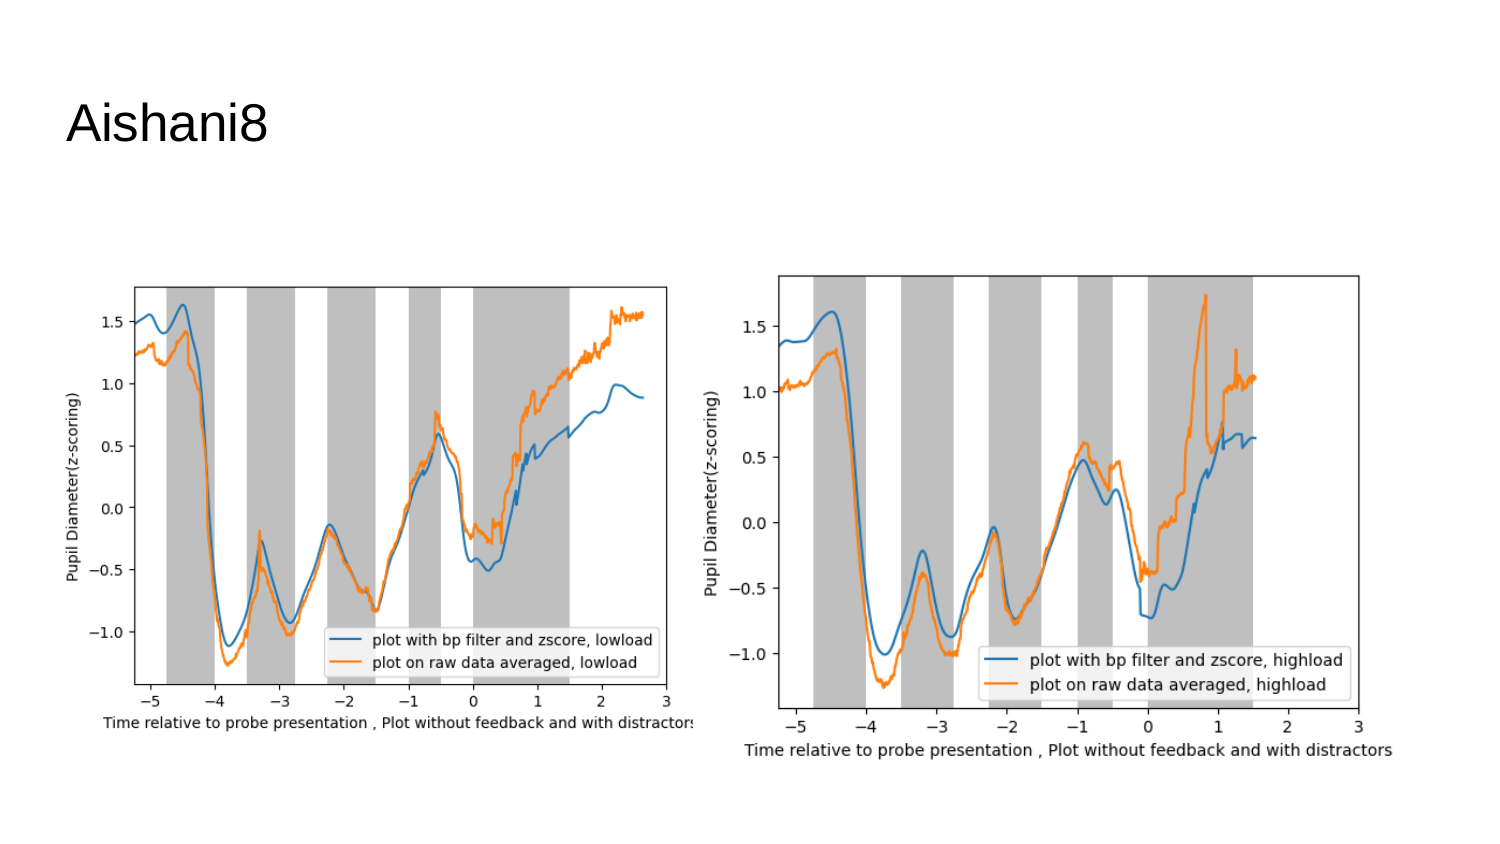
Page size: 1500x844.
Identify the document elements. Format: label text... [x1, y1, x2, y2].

title Aishani8 [51, 72, 1449, 167]
picture [56, 264, 1404, 770]
